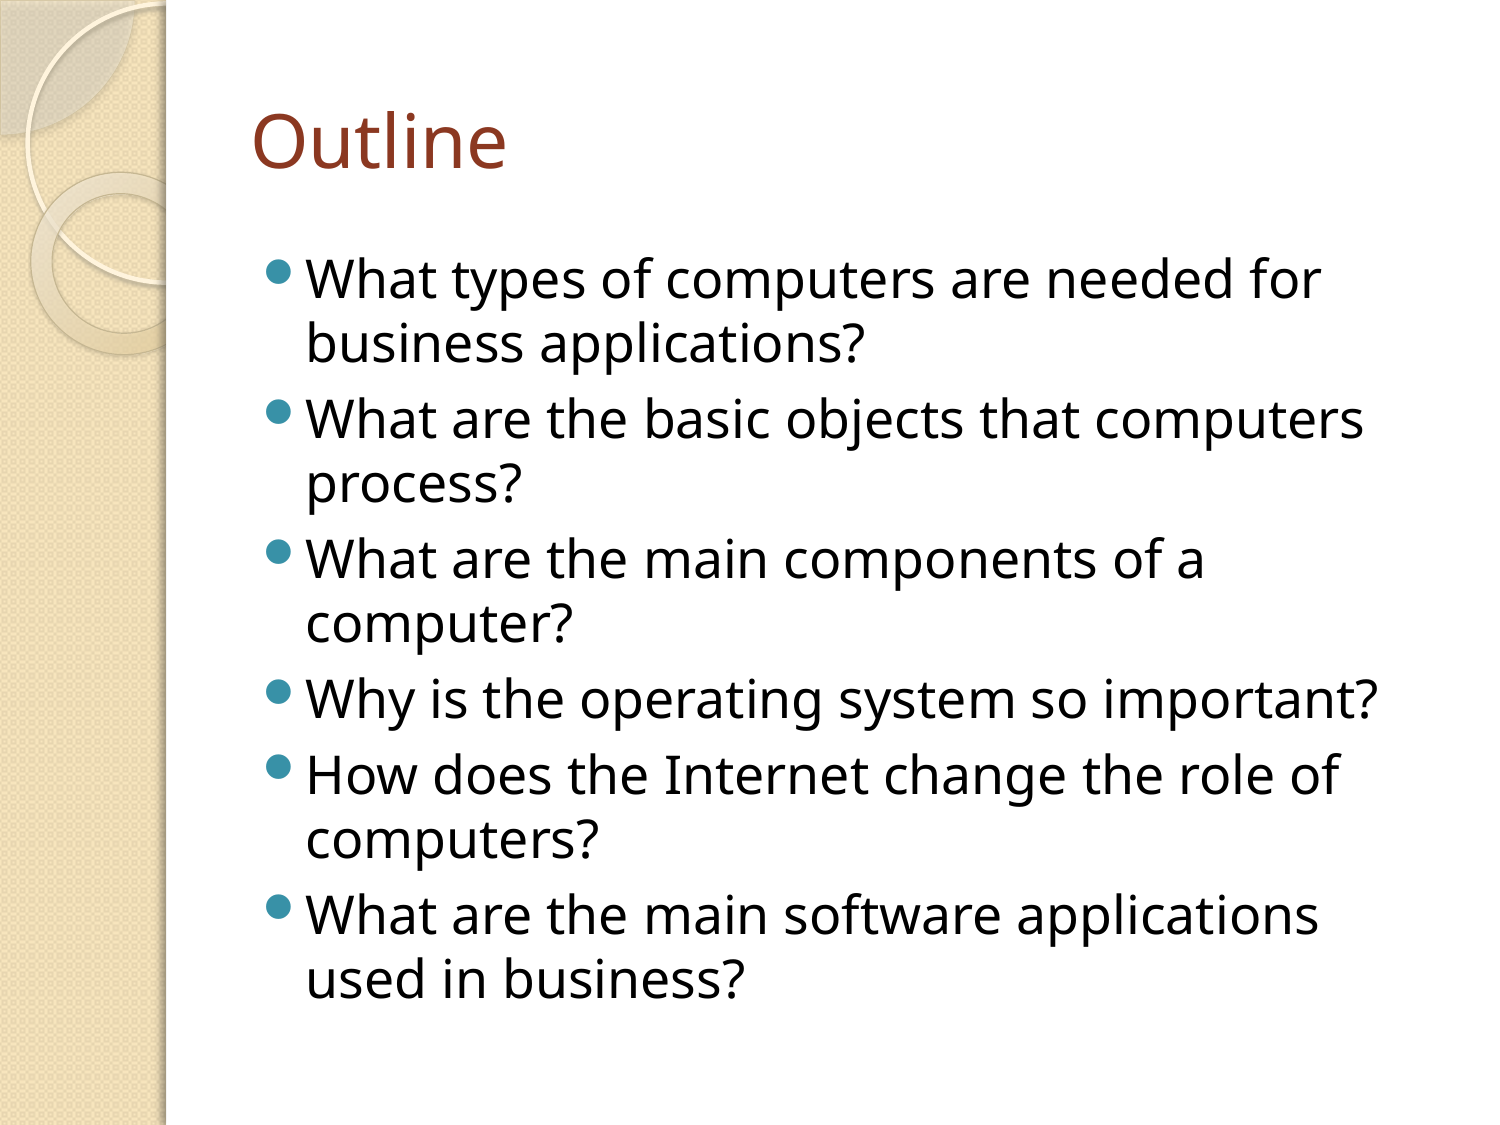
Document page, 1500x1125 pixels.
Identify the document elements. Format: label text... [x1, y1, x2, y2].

list What types of computers are needed for business applications? What are the basic objects that computers process? What are the main components of a computer? Why is the operating system so important? How does the Internet change the role of computers? What are the main software applications used in business? [235, 237, 1466, 1025]
title Outline [235, 45, 1466, 233]
